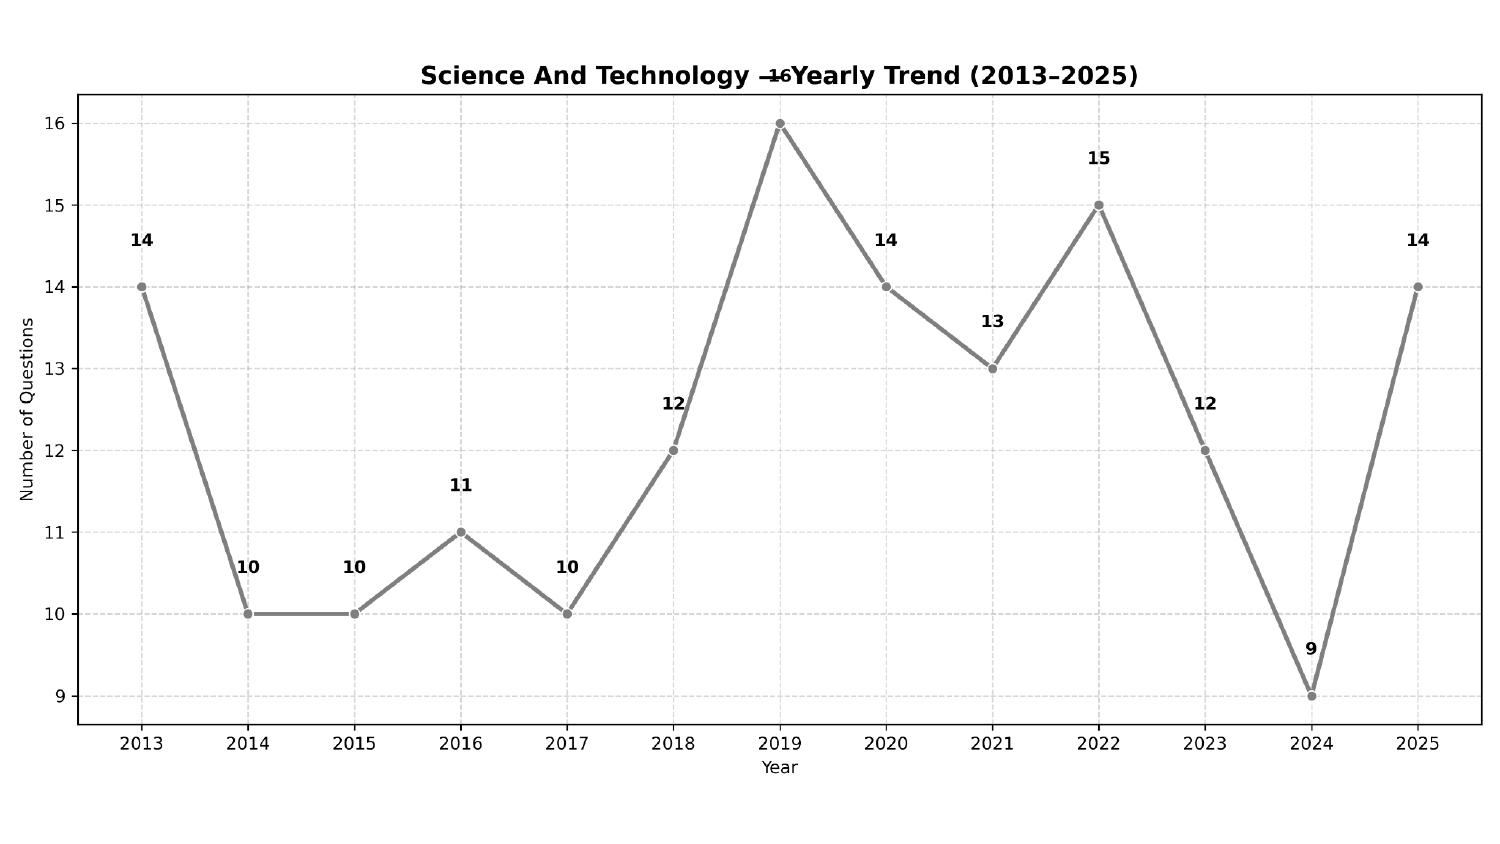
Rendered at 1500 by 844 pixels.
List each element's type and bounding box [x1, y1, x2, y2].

picture [0, 46, 1500, 798]
